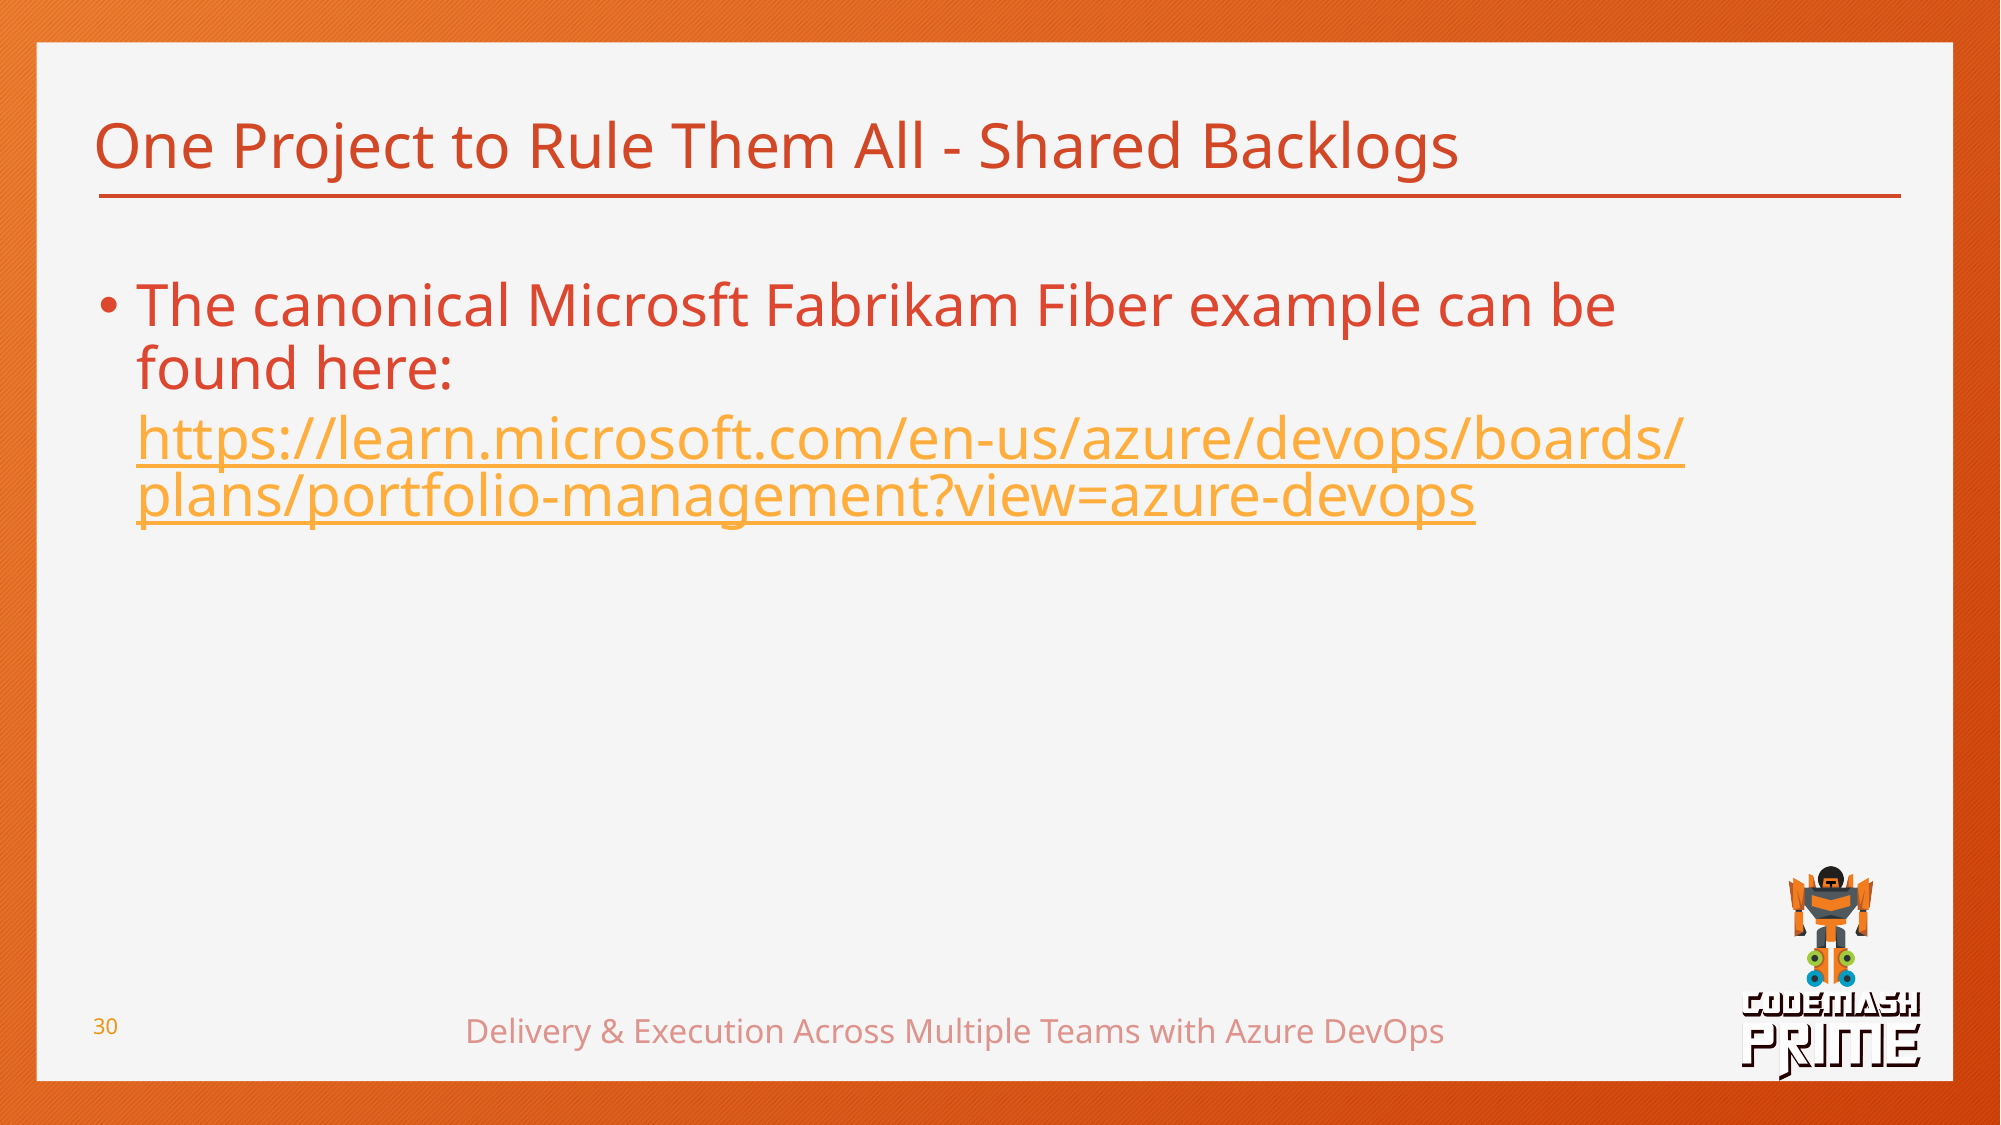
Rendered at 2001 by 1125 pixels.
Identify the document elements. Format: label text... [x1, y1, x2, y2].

picture [1742, 866, 1921, 1081]
footer Delivery & Execution Across Multiple Teams with Azure DevOps [188, 1005, 1724, 1061]
list The canonical Microsft Fabrikam Fiber example can be found here: https://learn.microsoft.com/en-us/azure/devops/boards/plans/portfolio-management?view=azure-devops [83, 268, 1724, 988]
title One Project to Rule Them All - Shared Backlogs [78, 83, 1656, 213]
